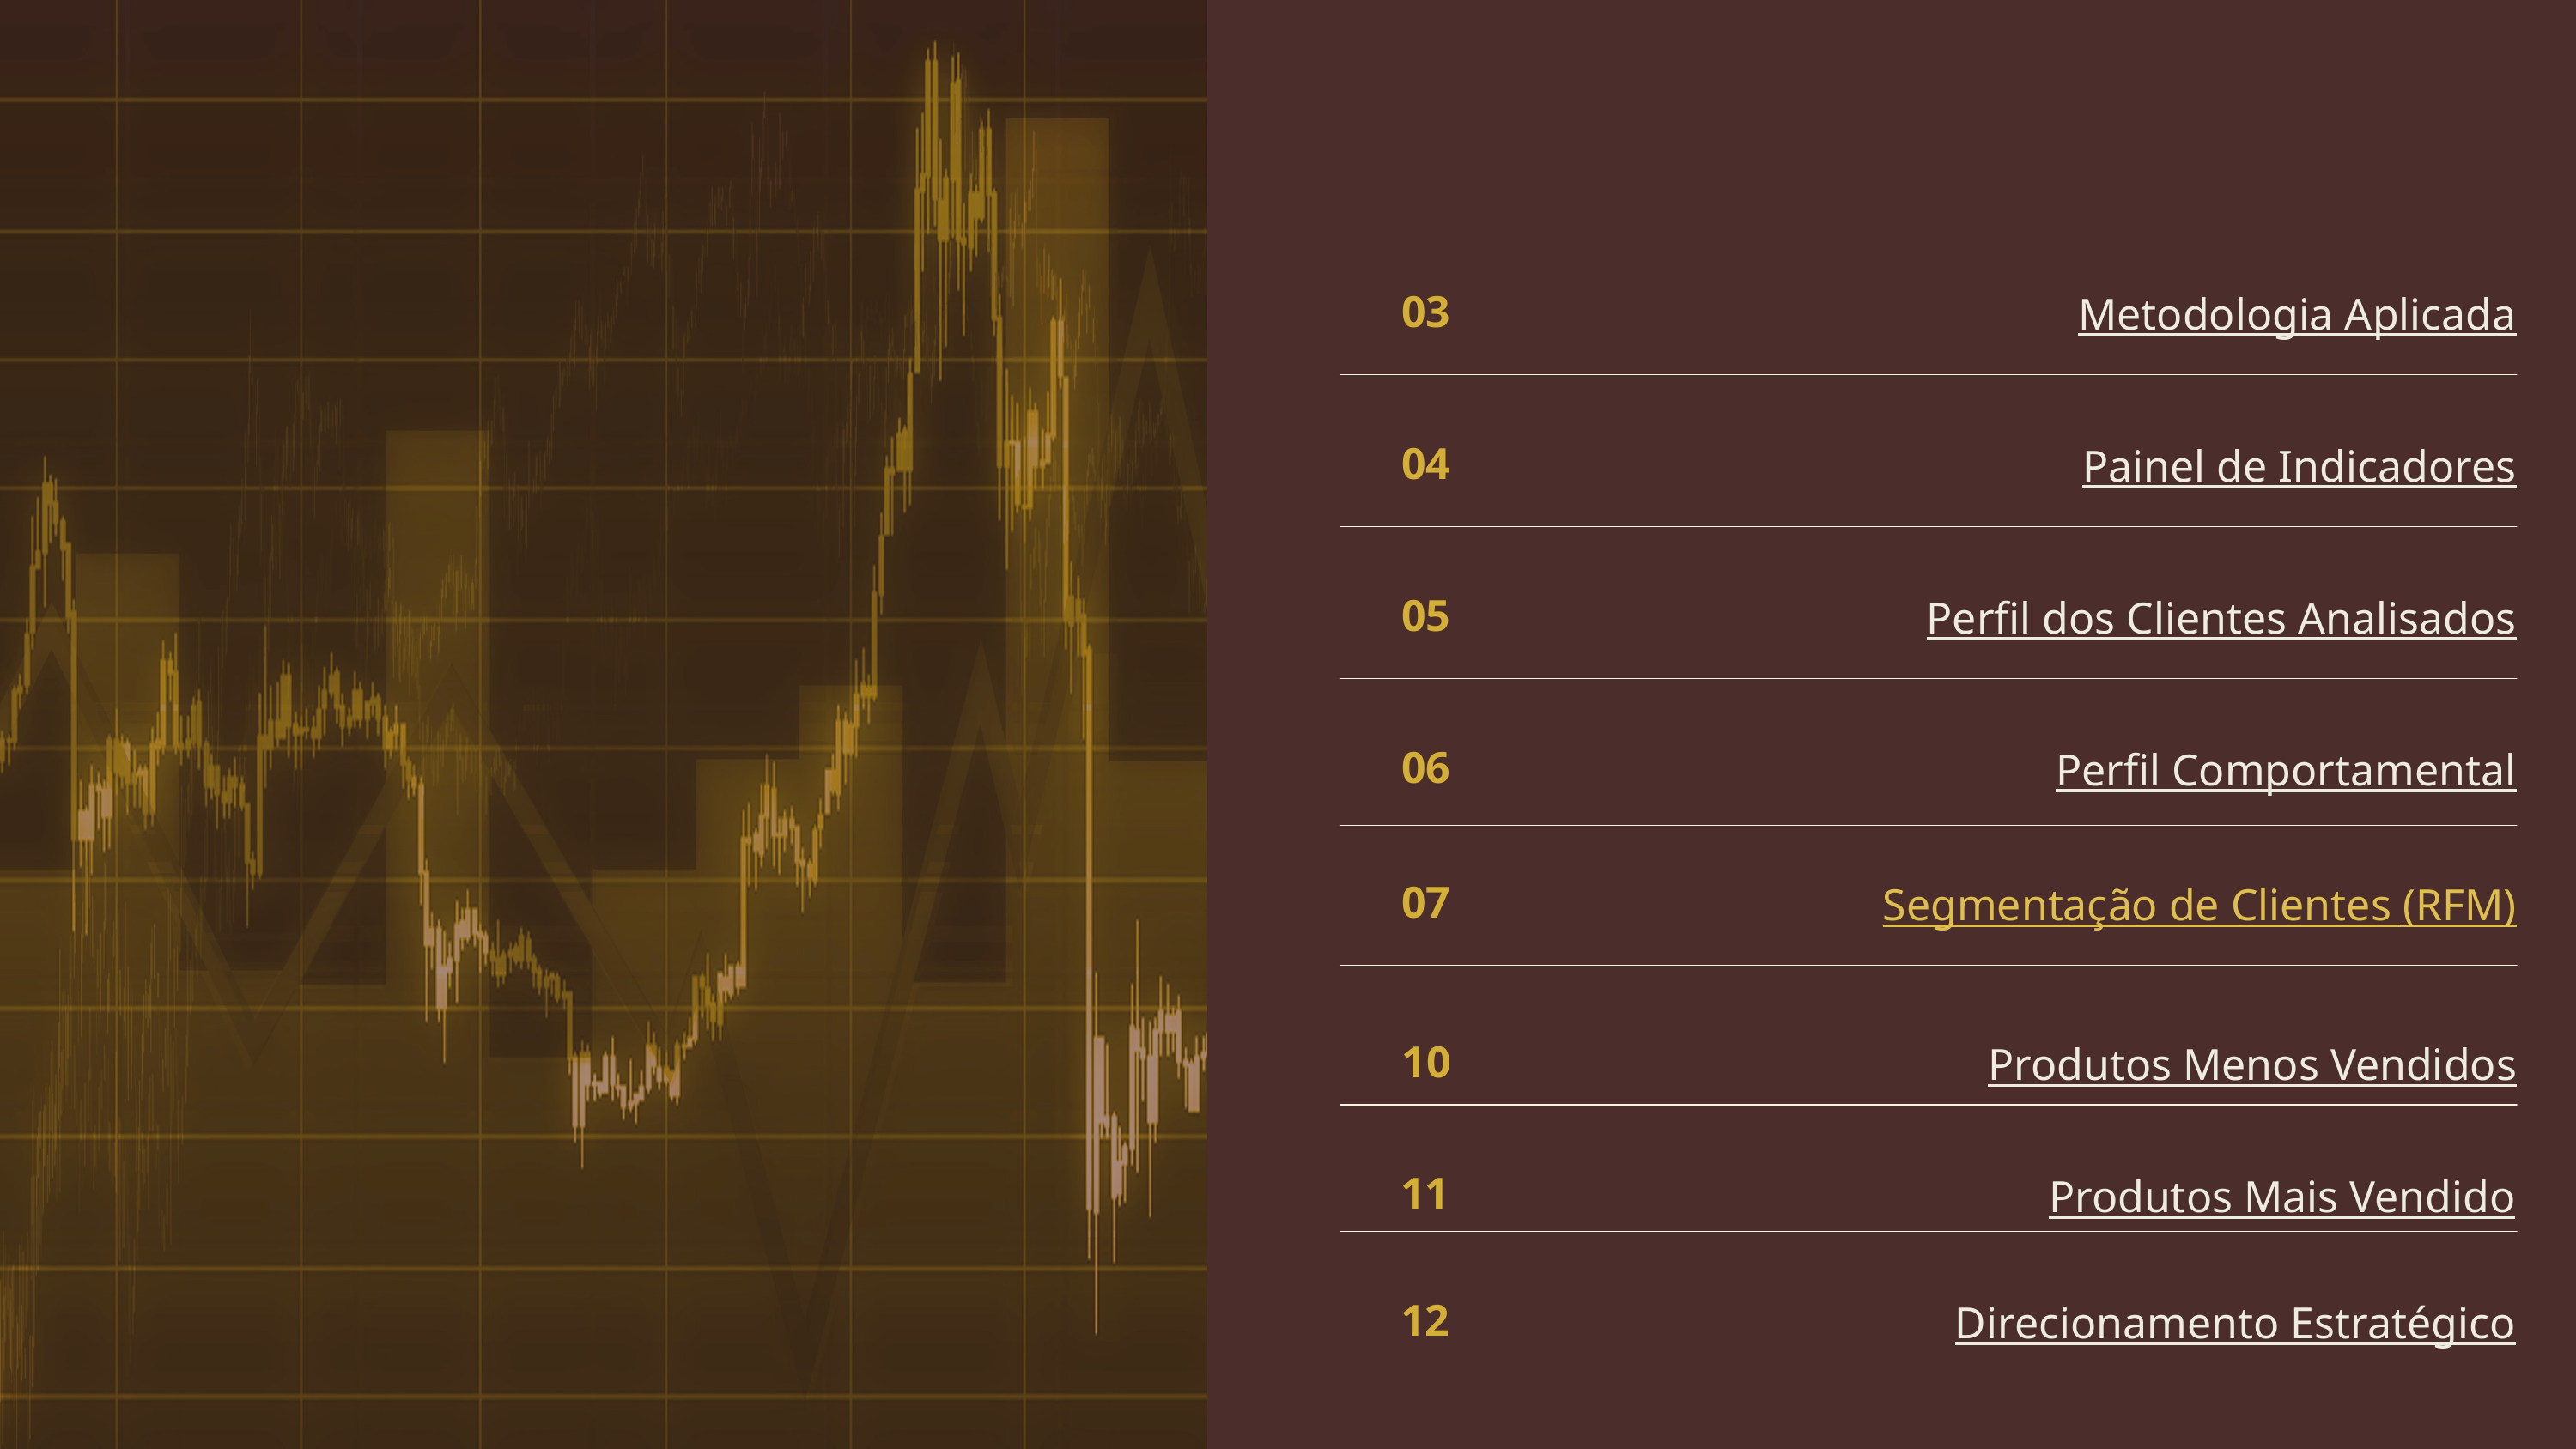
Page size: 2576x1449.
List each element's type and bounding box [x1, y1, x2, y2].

text_box [1287, 855, 2517, 912]
text_box [1287, 719, 2517, 776]
text_box [1286, 1146, 2516, 1203]
text_box [1287, 567, 2518, 624]
text_box [1287, 264, 2517, 320]
text_box [0, 0, 1207, 1449]
text_box [1287, 415, 2517, 472]
text_box [1286, 1272, 2516, 1329]
text_box [1288, 1015, 2518, 1071]
